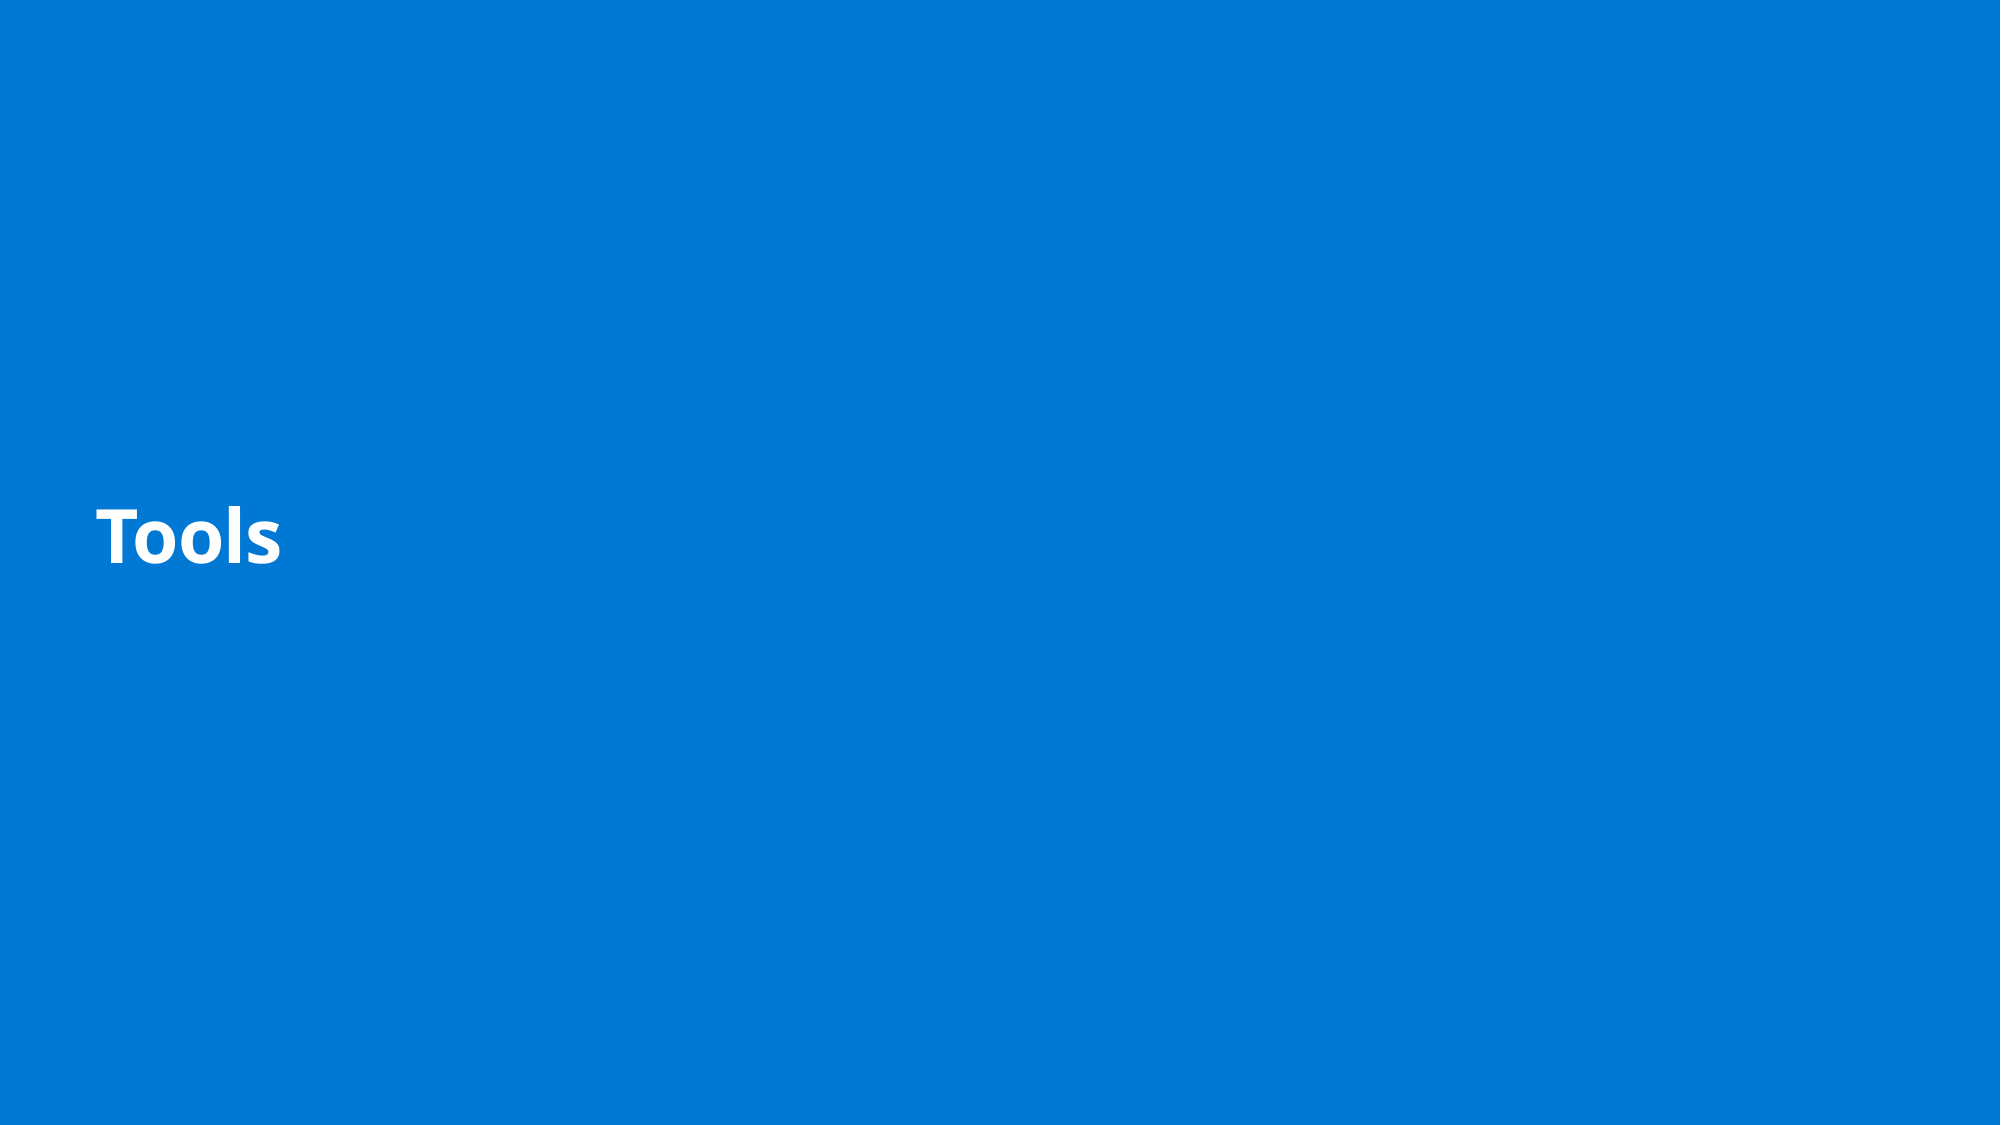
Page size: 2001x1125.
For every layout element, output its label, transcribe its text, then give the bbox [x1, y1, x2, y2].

title Tools [95, 497, 1596, 580]
